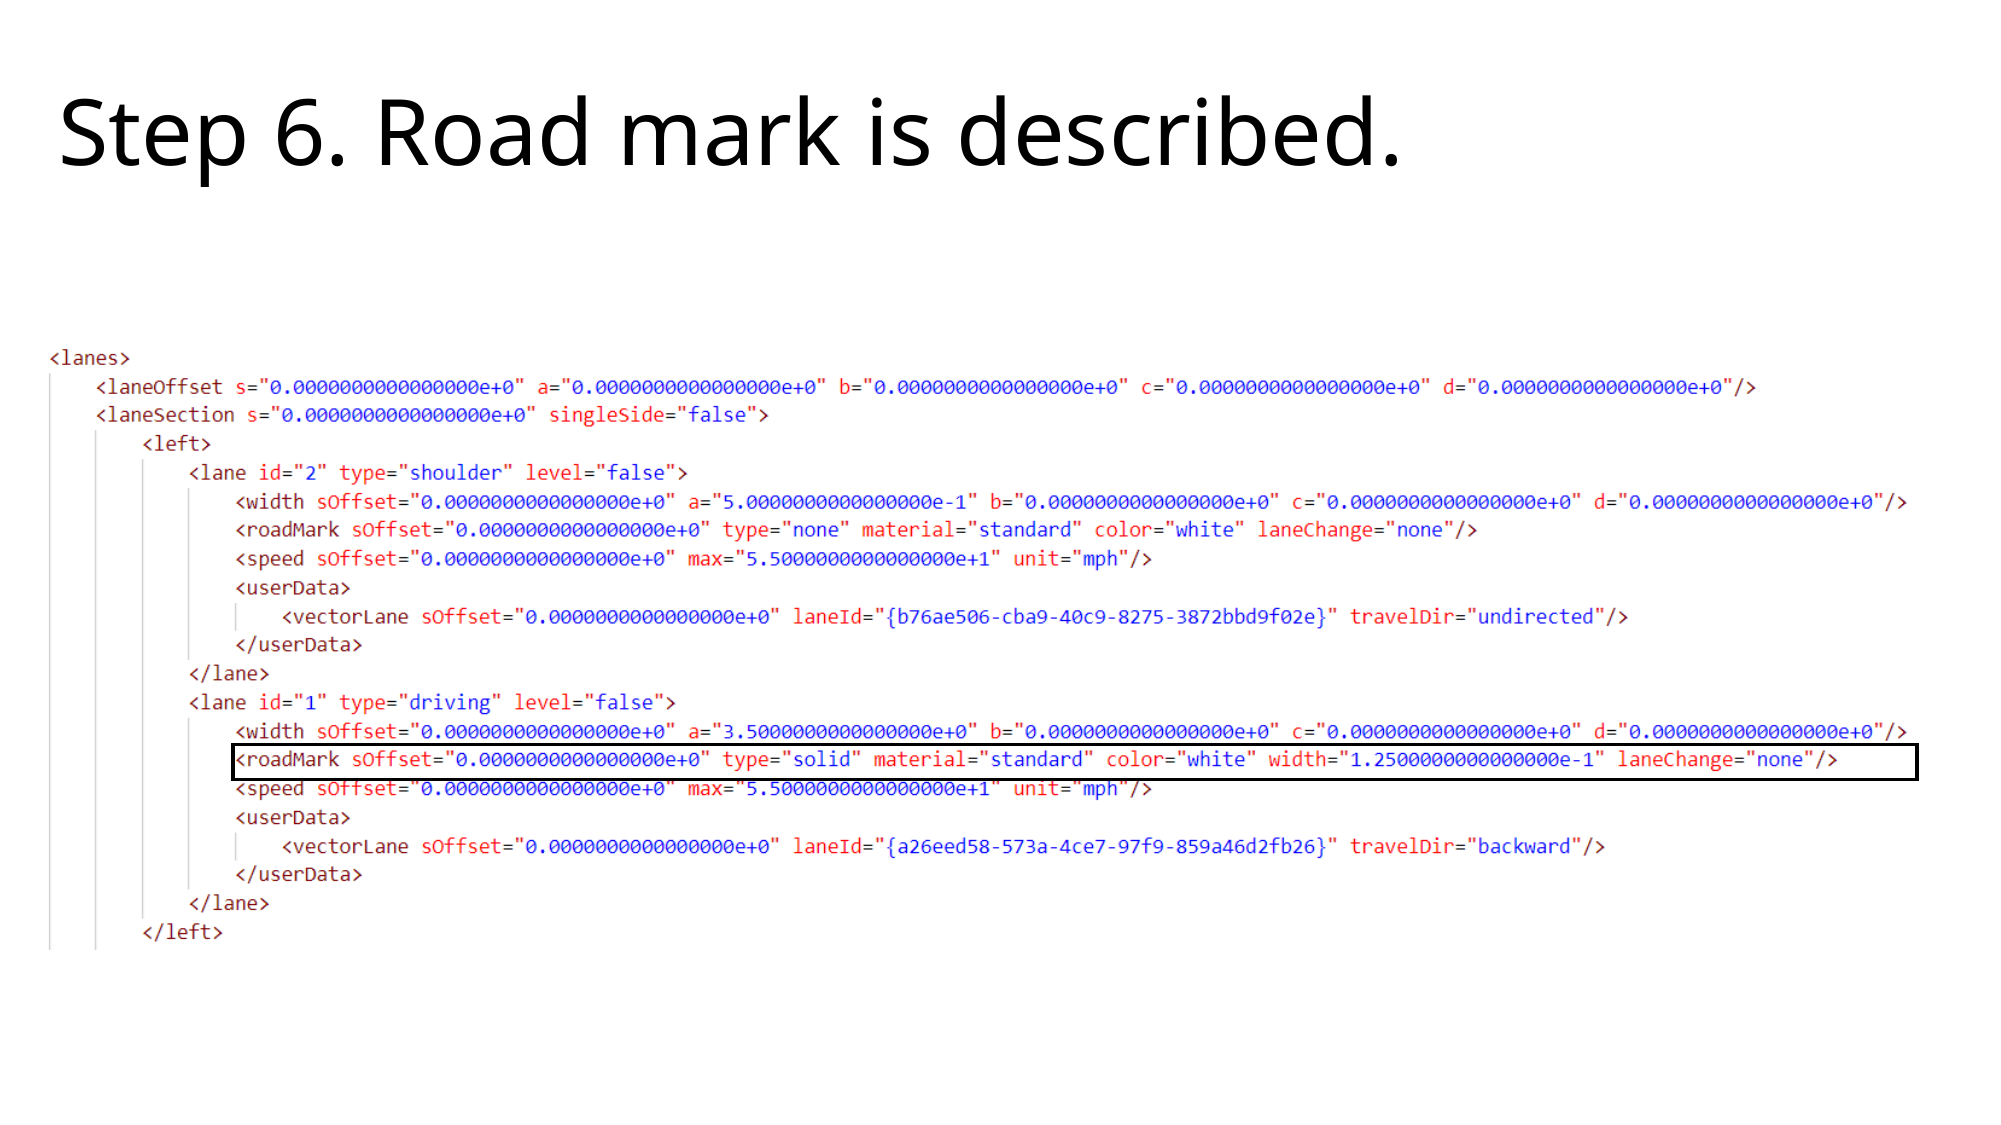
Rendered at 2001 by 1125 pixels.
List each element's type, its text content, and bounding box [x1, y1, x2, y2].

picture [43, 342, 1937, 950]
title Step 6. Road mark is described. [43, 26, 1769, 245]
